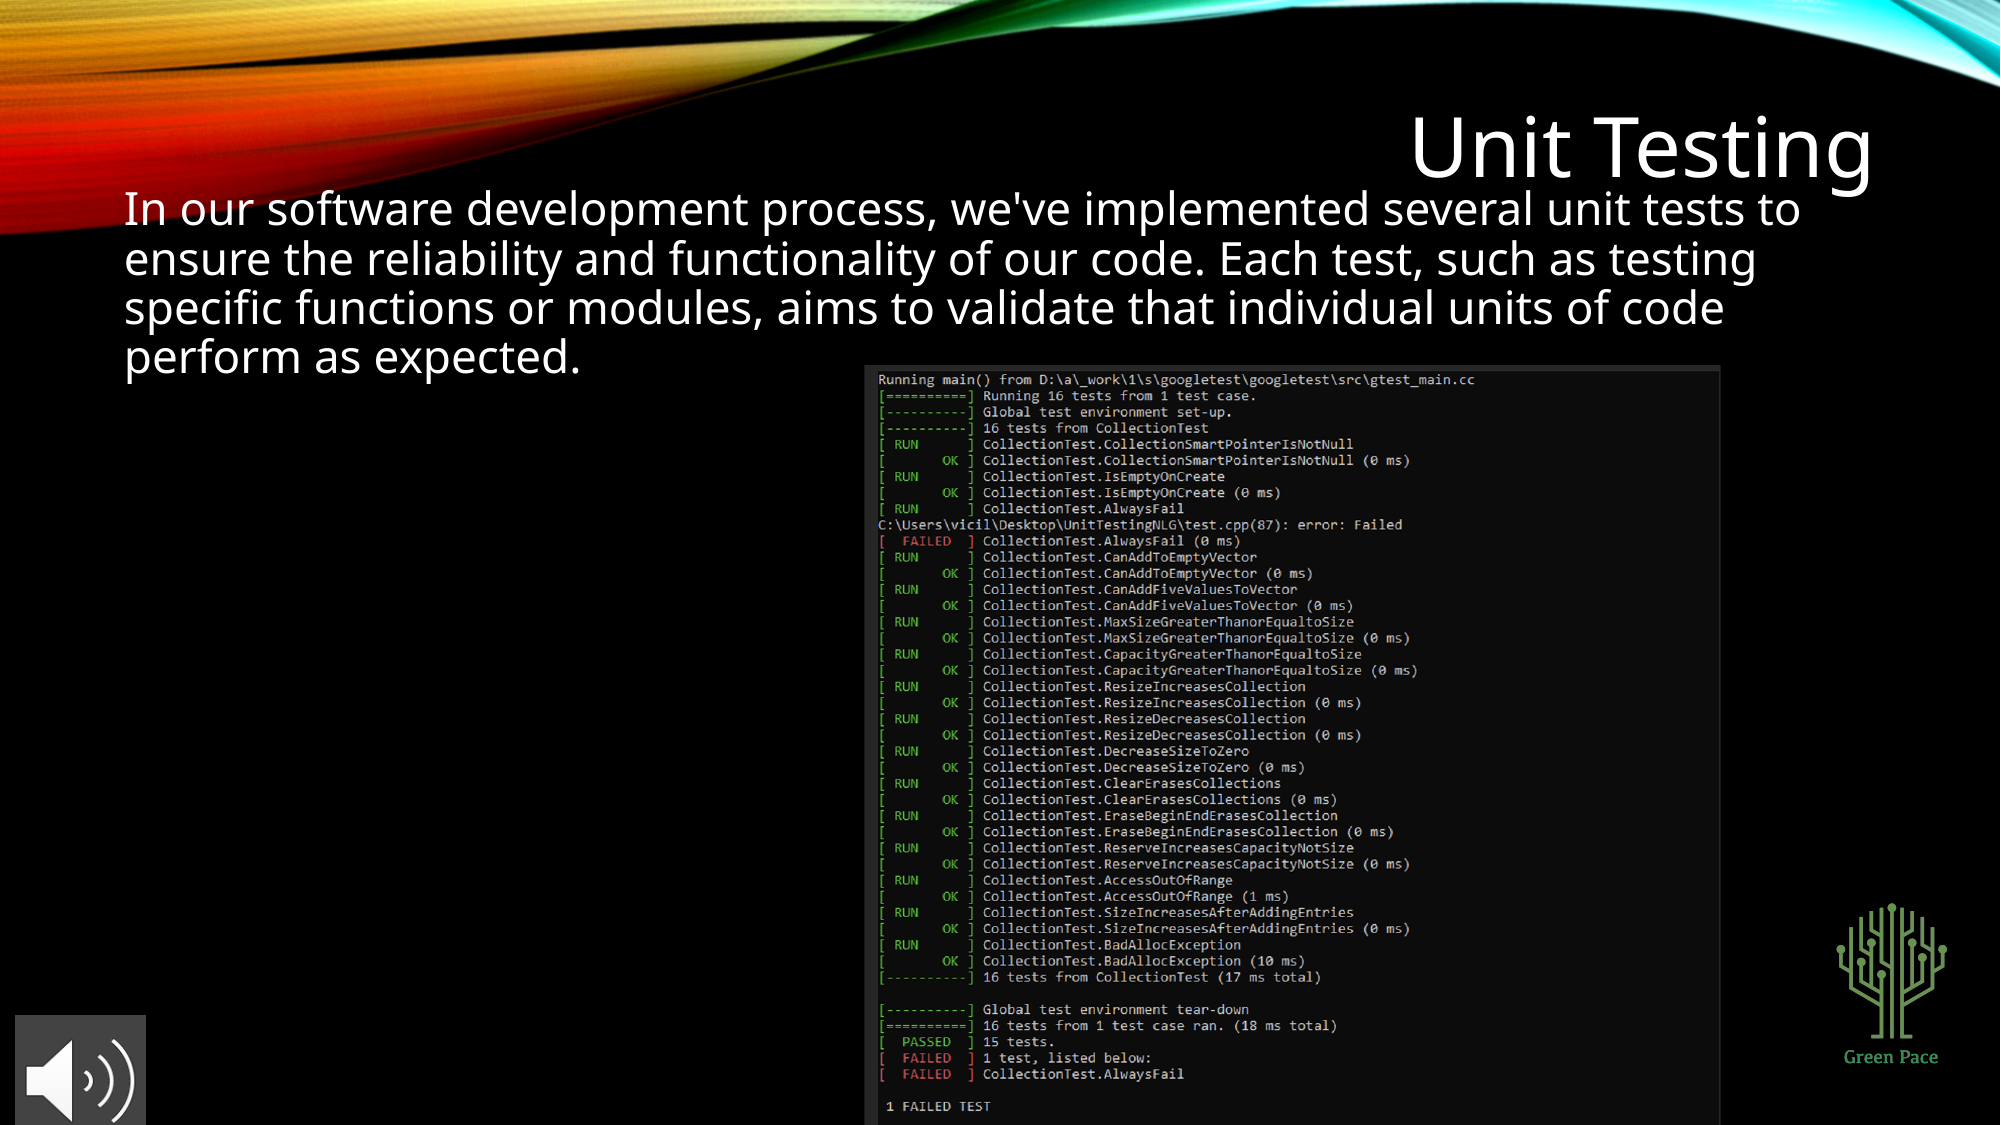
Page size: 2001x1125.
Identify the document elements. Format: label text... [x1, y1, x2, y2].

picture [1817, 892, 1964, 1082]
title Unit Testing [478, 43, 1891, 257]
list In our software development process, we've implemented several unit tests to ensure the reliability and functionality of our code. Each test, such as testing specific functions or modules, aims to validate that individual units of code perform as expected. [109, 178, 1884, 839]
picture [0, 0, 2000, 237]
picture [13, 1014, 148, 1125]
picture [864, 365, 1721, 1125]
